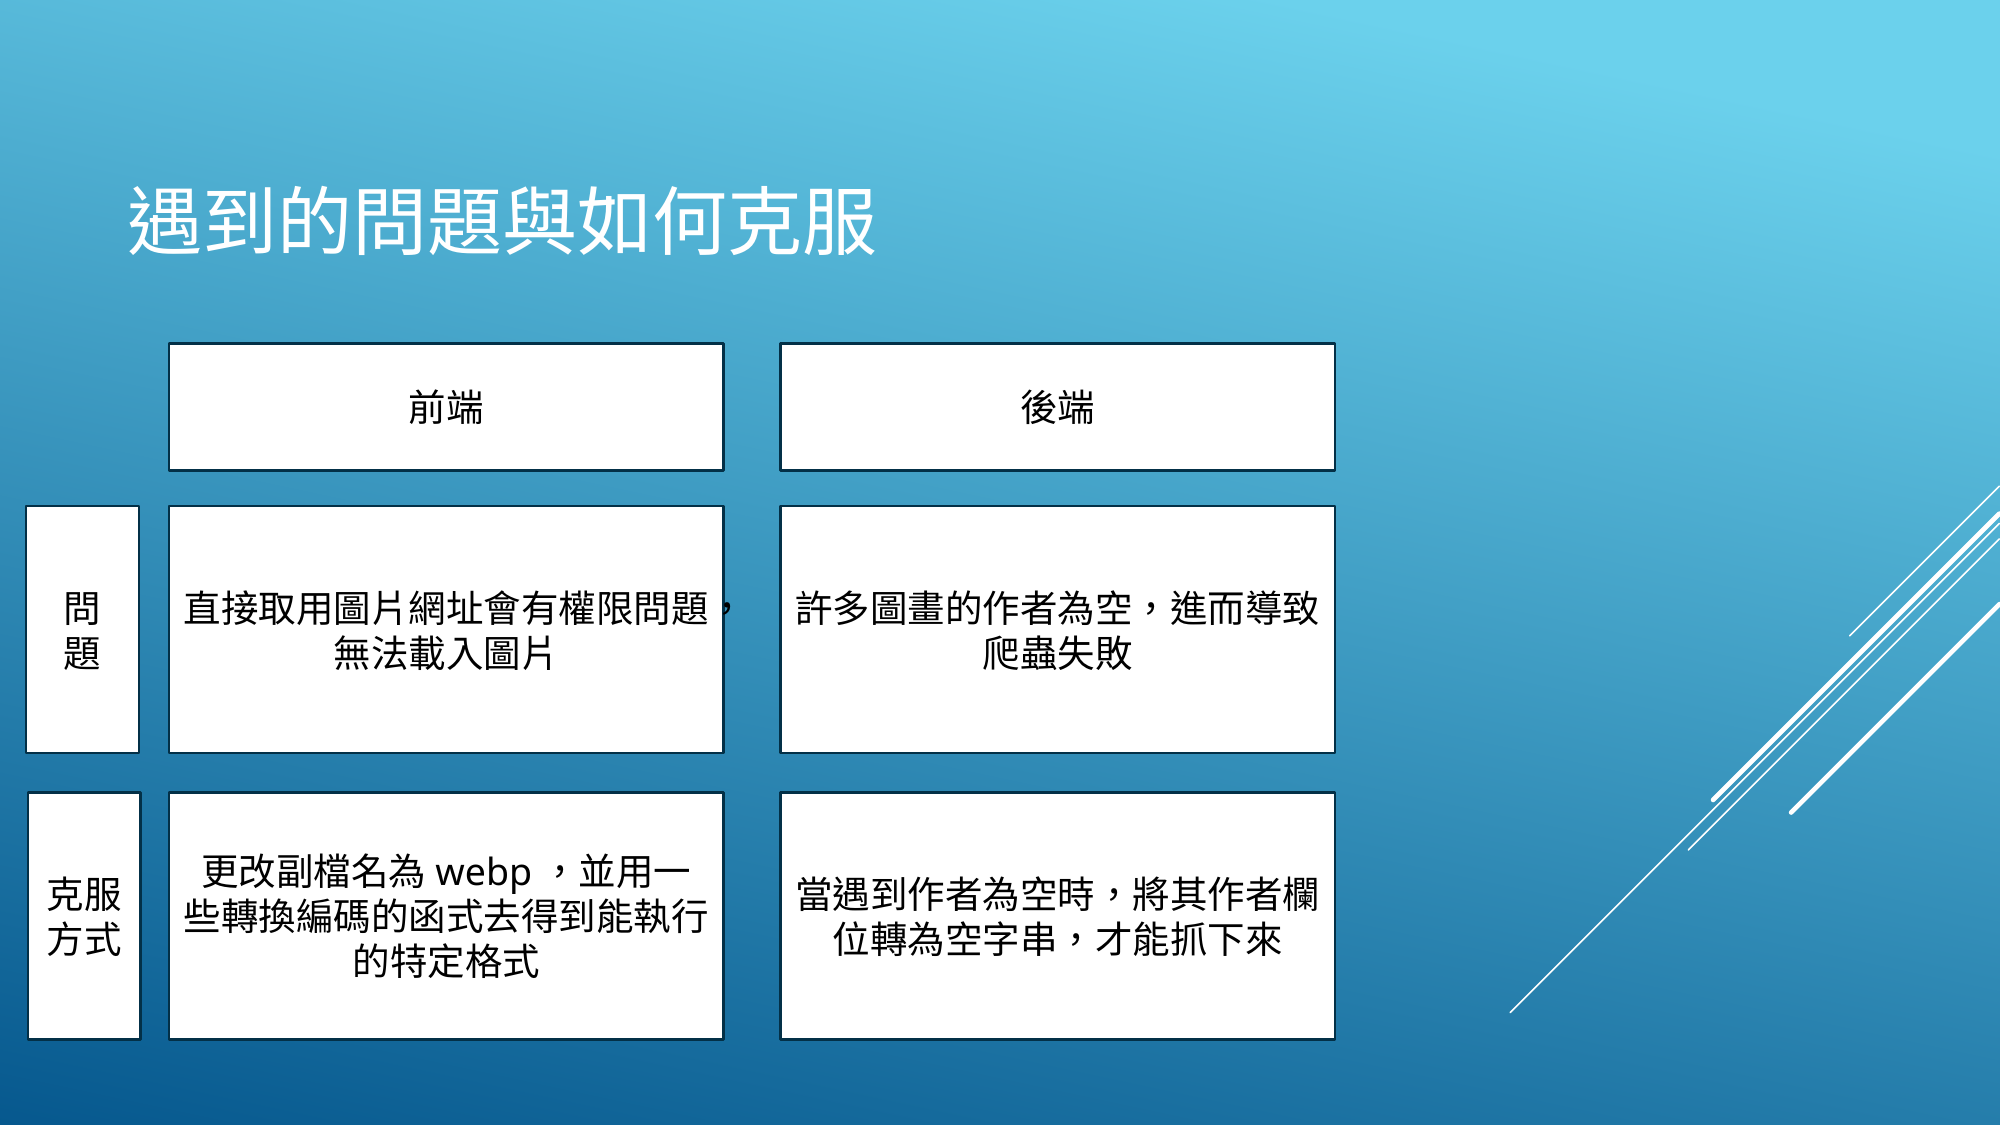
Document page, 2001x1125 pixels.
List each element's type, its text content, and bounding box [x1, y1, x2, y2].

text_box 當遇到作者為空時，將其作者欄位轉為空字串，才能抓下來 [779, 791, 1336, 1041]
text_box 許多圖畫的作者為空，進而導致爬蟲失敗 [779, 505, 1336, 754]
text_box 前端 [168, 342, 725, 472]
text_box 更改副檔名為webp，並用一些轉換編碼的函式去得到能執行的特定格式 [168, 791, 725, 1041]
text_box 直接取用圖片網址會有權限問題，無法載入圖片 [168, 505, 725, 754]
text_box 問 題 [25, 505, 140, 754]
text_box 克服方式 [27, 791, 142, 1041]
title 遇到的問題與如何克服 [112, 96, 1513, 344]
text_box 後端 [779, 342, 1336, 472]
